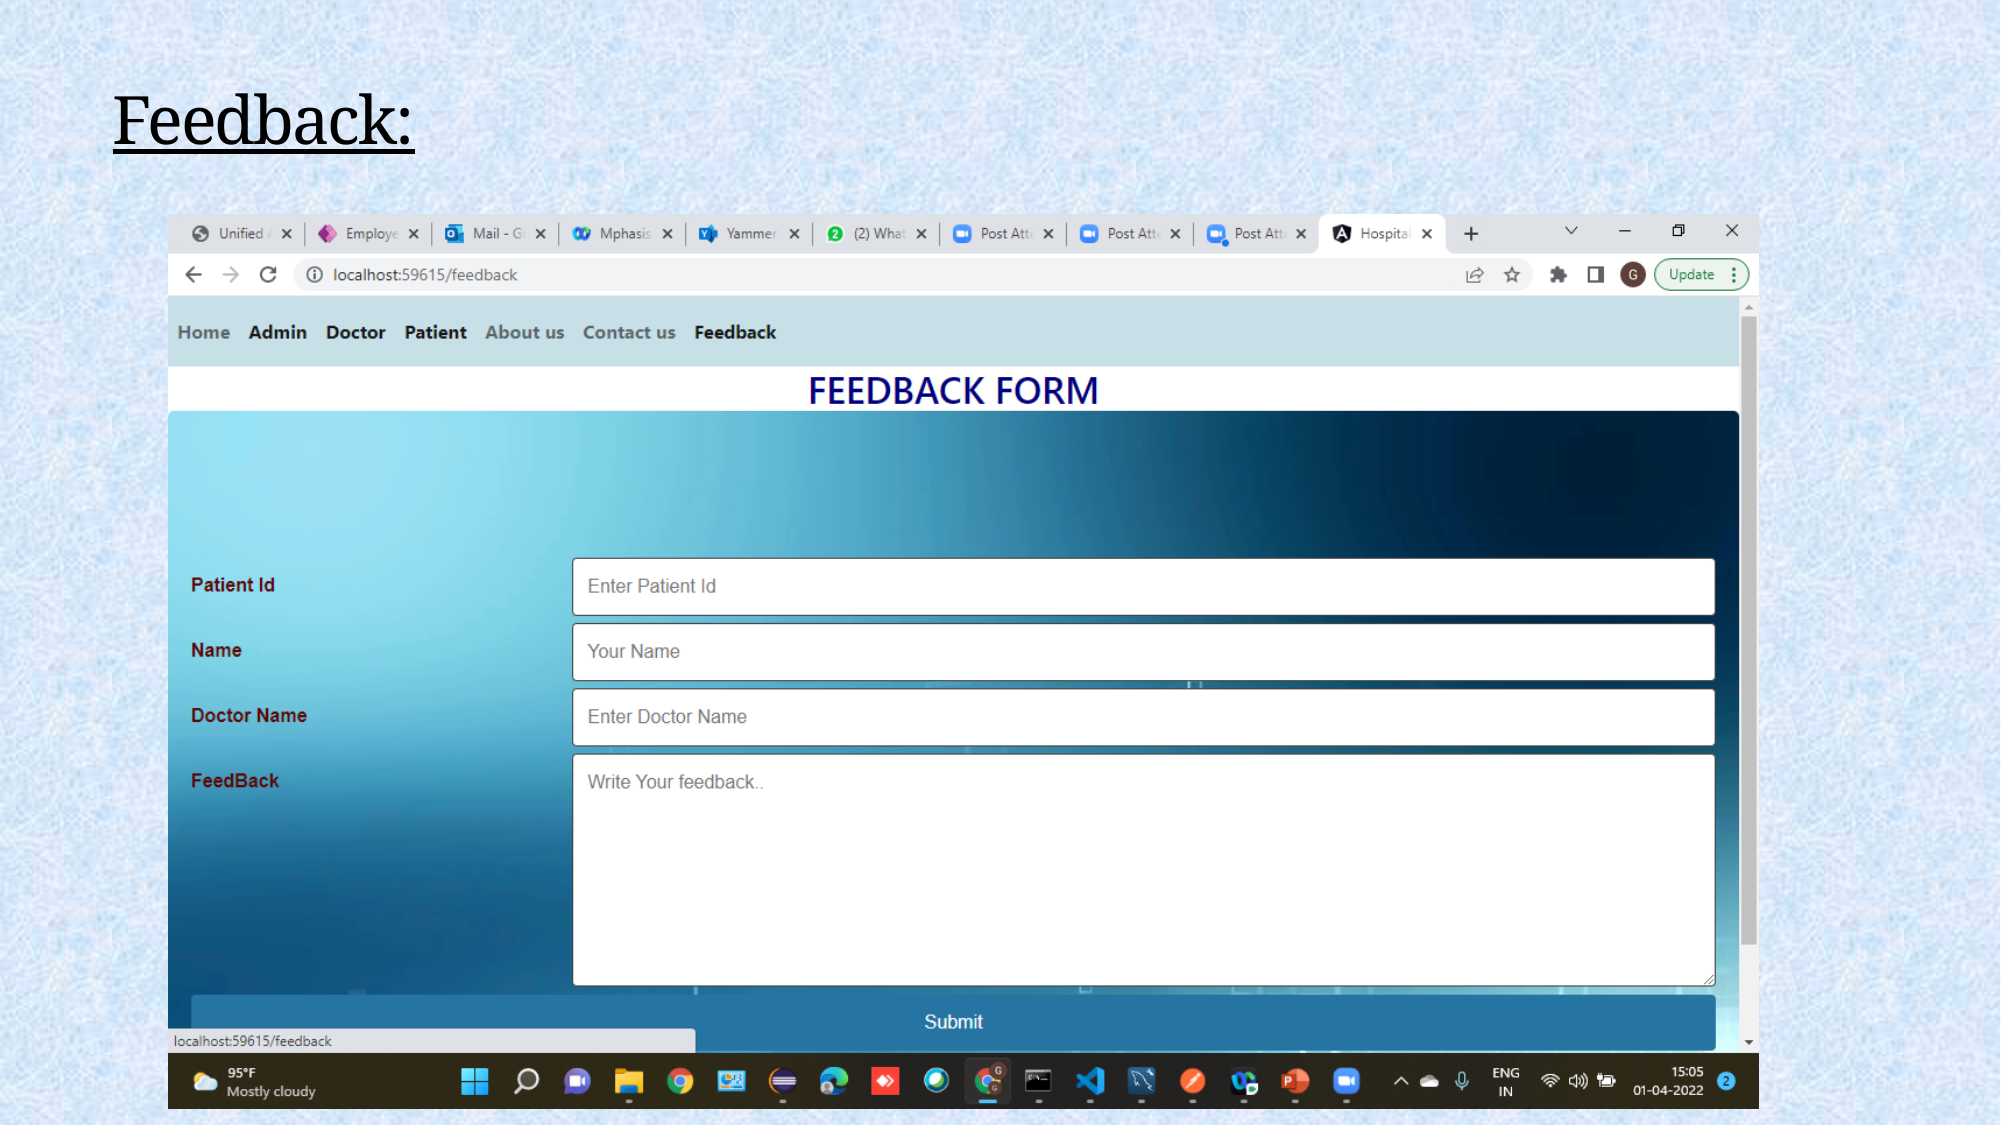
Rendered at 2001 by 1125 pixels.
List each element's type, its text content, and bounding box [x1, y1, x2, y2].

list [172, 218, 1754, 1106]
picture [0, 0, 2001, 1125]
title Feedback: [97, 0, 1898, 200]
